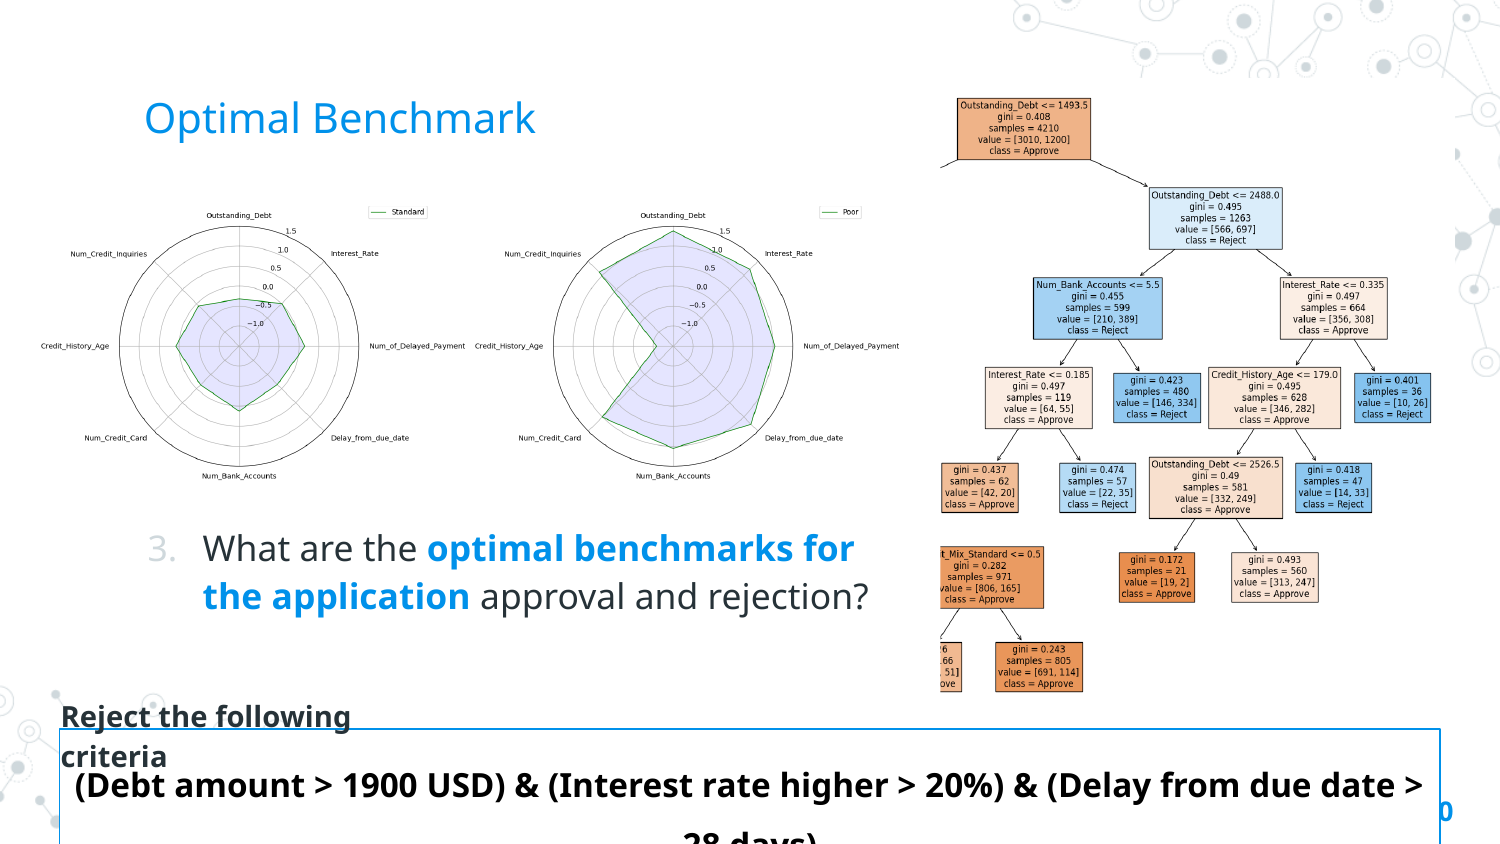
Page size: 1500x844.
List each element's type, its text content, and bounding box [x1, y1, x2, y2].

title Optimal Benchmark [128, 50, 1372, 157]
subtitle What are the optimal benchmarks for the application approval and rejection? [112, 504, 904, 637]
text_box Reject the following criteria [45, 677, 480, 789]
picture [0, 0, 1500, 844]
text_box (Debt amount > 1900 USD) & (Interest rate higher > 20%) & (Delay from due date > 28 days) [59, 729, 1441, 844]
slide_number ‹#› [1441, 779, 1469, 844]
